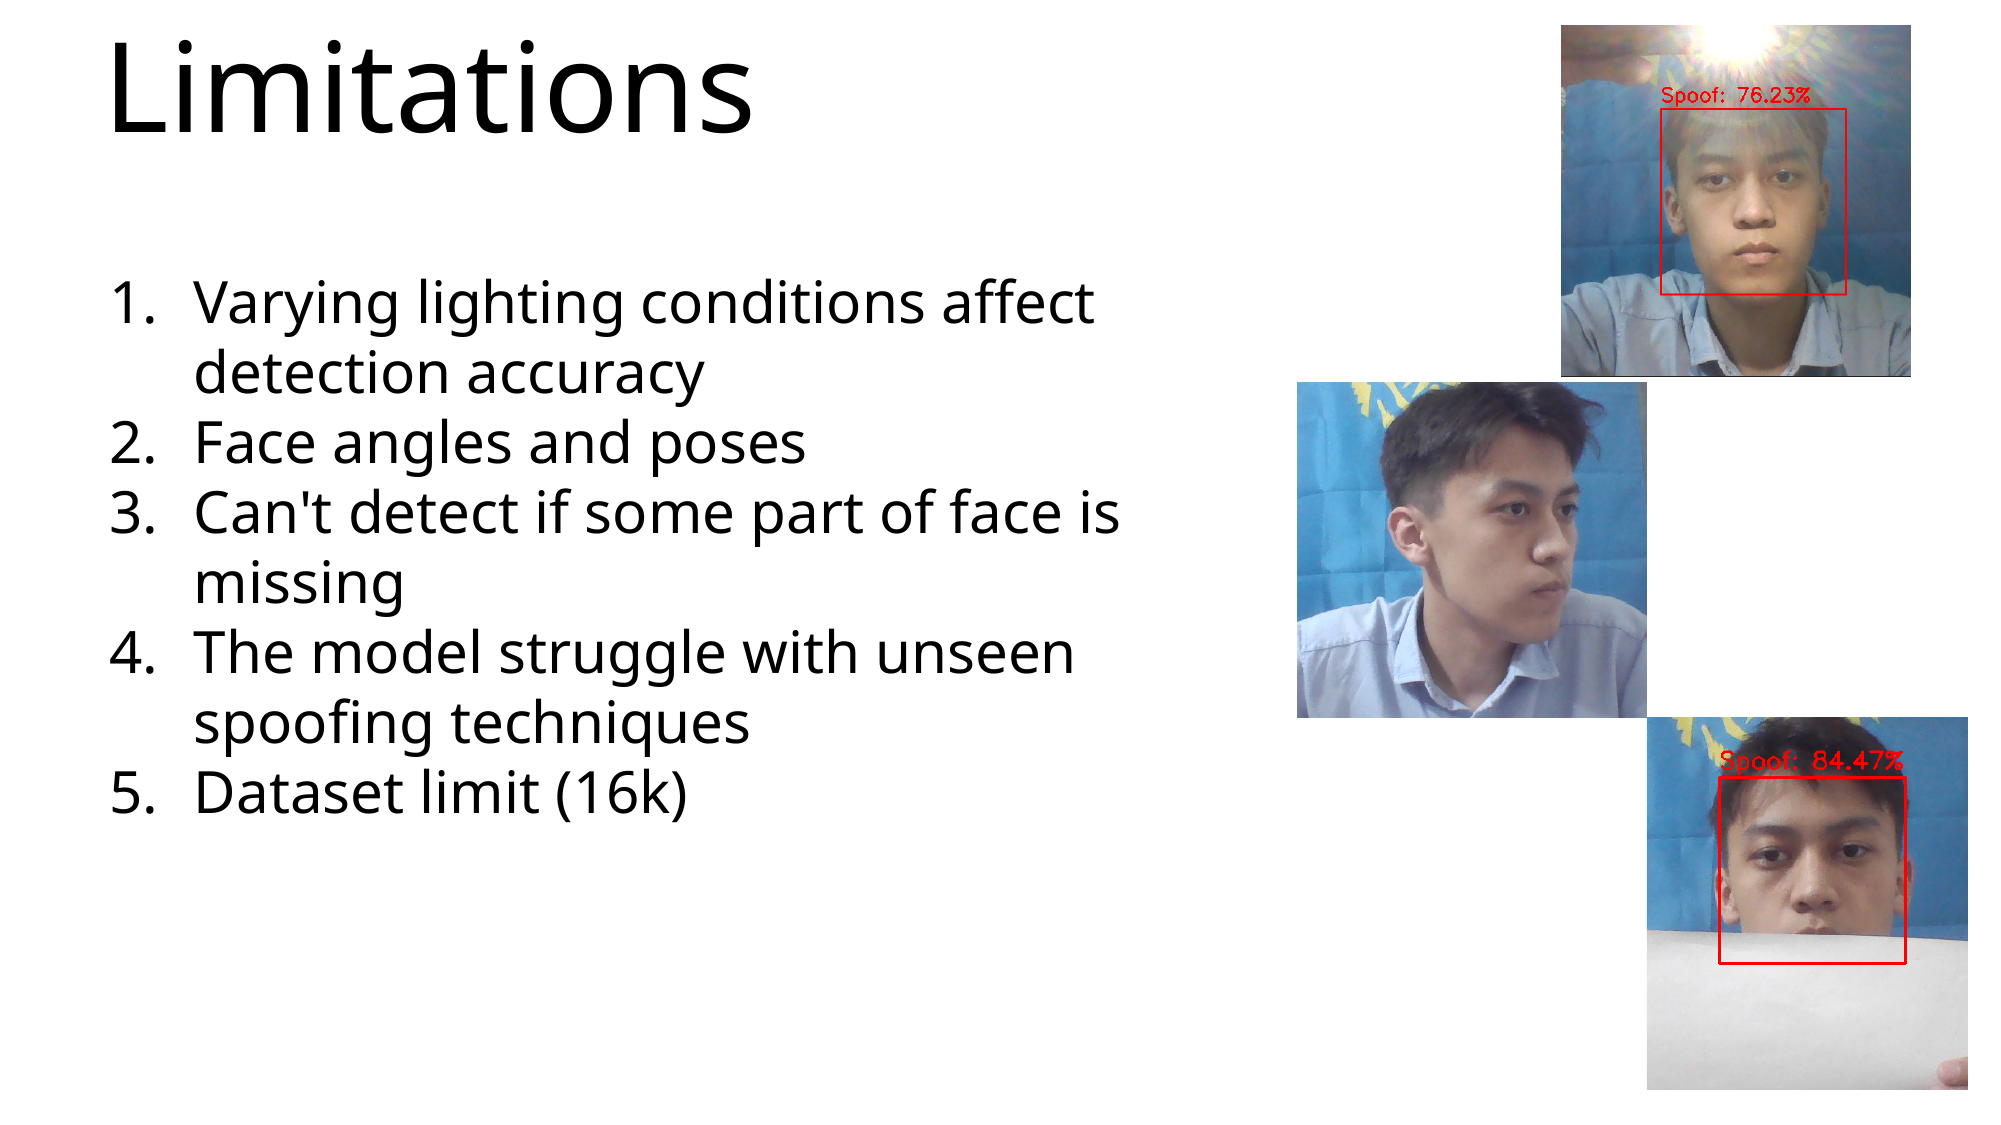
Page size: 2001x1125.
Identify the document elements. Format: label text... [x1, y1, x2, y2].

text_box Varying lighting conditions affect detection accuracy Face angles and poses Can't detect if some part of face is missing The model struggle with unseen spoofing techniques Dataset limit (16k) [94, 257, 1311, 973]
text_box Limitations [88, 0, 1093, 165]
picture [1296, 381, 1969, 1090]
picture [1560, 24, 1912, 377]
